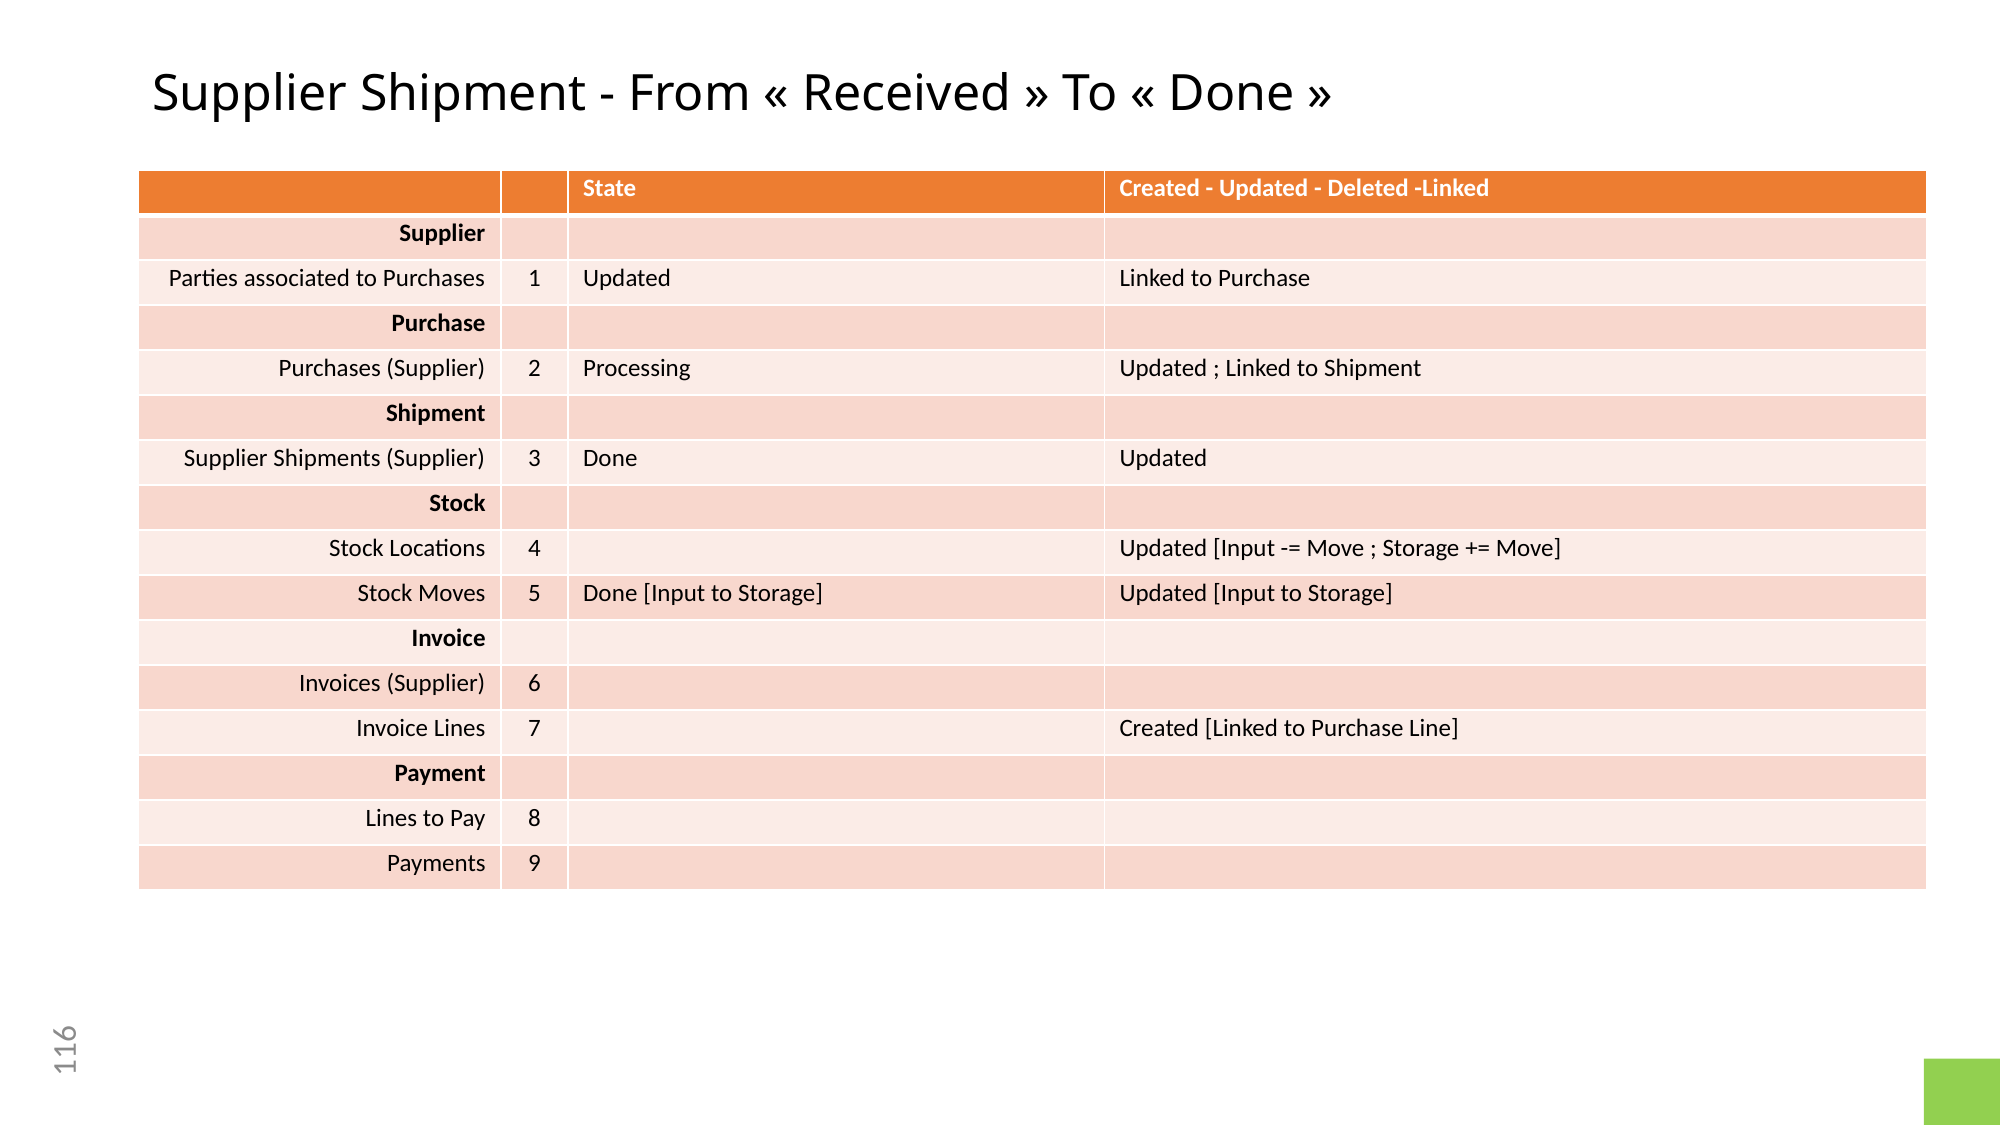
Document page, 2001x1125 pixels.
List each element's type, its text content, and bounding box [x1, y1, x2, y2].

table_cell [502, 756, 567, 799]
table_header [502, 171, 567, 213]
table_cell [569, 756, 1104, 799]
table_cell 5 [502, 576, 567, 619]
table_cell Invoice Lines [139, 711, 500, 754]
text_box [1923, 1058, 2000, 1125]
table_cell Updated ; Linked to Shipment [1105, 351, 1926, 394]
table_cell Parties associated to Purchases [139, 261, 500, 304]
table_cell 9 [502, 846, 567, 889]
table_cell [1105, 666, 1926, 709]
table_cell Shipment [139, 396, 500, 439]
table_cell Done [569, 441, 1104, 484]
table_cell [1105, 846, 1926, 889]
table_cell [502, 396, 567, 439]
table_cell Payments [139, 846, 500, 889]
table_cell 1 [502, 261, 567, 304]
table_cell [1105, 396, 1926, 439]
table_cell Supplier [139, 218, 500, 259]
table_cell [569, 531, 1104, 574]
table_cell Done [Input to Storage] [569, 576, 1104, 619]
table_header Created - Updated - Deleted -Linked [1105, 171, 1926, 213]
table_cell [569, 666, 1104, 709]
table_cell Stock [139, 486, 500, 529]
table_header State [569, 171, 1104, 213]
table_cell [1105, 218, 1926, 259]
table_cell [569, 846, 1104, 889]
table_cell [1105, 621, 1926, 664]
slide_number 116 [32, 995, 93, 1108]
table_cell [569, 801, 1104, 844]
table_cell [569, 218, 1104, 259]
table_cell [569, 711, 1104, 754]
table_cell [569, 306, 1104, 349]
table_cell Stock Locations [139, 531, 500, 574]
table_cell Lines to Pay [139, 801, 500, 844]
table_cell [569, 396, 1104, 439]
table_cell Purchases (Supplier) [139, 351, 500, 394]
table_cell 2 [502, 351, 567, 394]
table_cell Updated [Input -= Move ; Storage += Move] [1105, 531, 1926, 574]
table_cell Updated [569, 261, 1104, 304]
title Supplier Shipment - From « Received » To « Done » [137, 59, 1863, 136]
table_cell Purchase [139, 306, 500, 349]
table_cell [569, 621, 1104, 664]
table_cell Supplier Shipments (Supplier) [139, 441, 500, 484]
table_cell [569, 486, 1104, 529]
table_cell 3 [502, 441, 567, 484]
table_cell Created [Linked to Purchase Line] [1105, 711, 1926, 754]
table_cell Payment [139, 756, 500, 799]
table_cell 4 [502, 531, 567, 574]
table_header [139, 171, 500, 213]
table_cell [1105, 801, 1926, 844]
table_cell Updated [1105, 441, 1926, 484]
table_cell [1105, 306, 1926, 349]
table_cell 8 [502, 801, 567, 844]
table_cell [1105, 756, 1926, 799]
table_cell [502, 306, 567, 349]
table_cell Invoices (Supplier) [139, 666, 500, 709]
table_cell [502, 486, 567, 529]
table_cell Linked to Purchase [1105, 261, 1926, 304]
table_cell 7 [502, 711, 567, 754]
table_cell Updated [Input to Storage] [1105, 576, 1926, 619]
table_cell Stock Moves [139, 576, 500, 619]
table_cell Invoice [139, 621, 500, 664]
table_cell Processing [569, 351, 1104, 394]
table_cell [502, 218, 567, 259]
table_cell 6 [502, 666, 567, 709]
table_cell [502, 621, 567, 664]
table_cell [1105, 486, 1926, 529]
